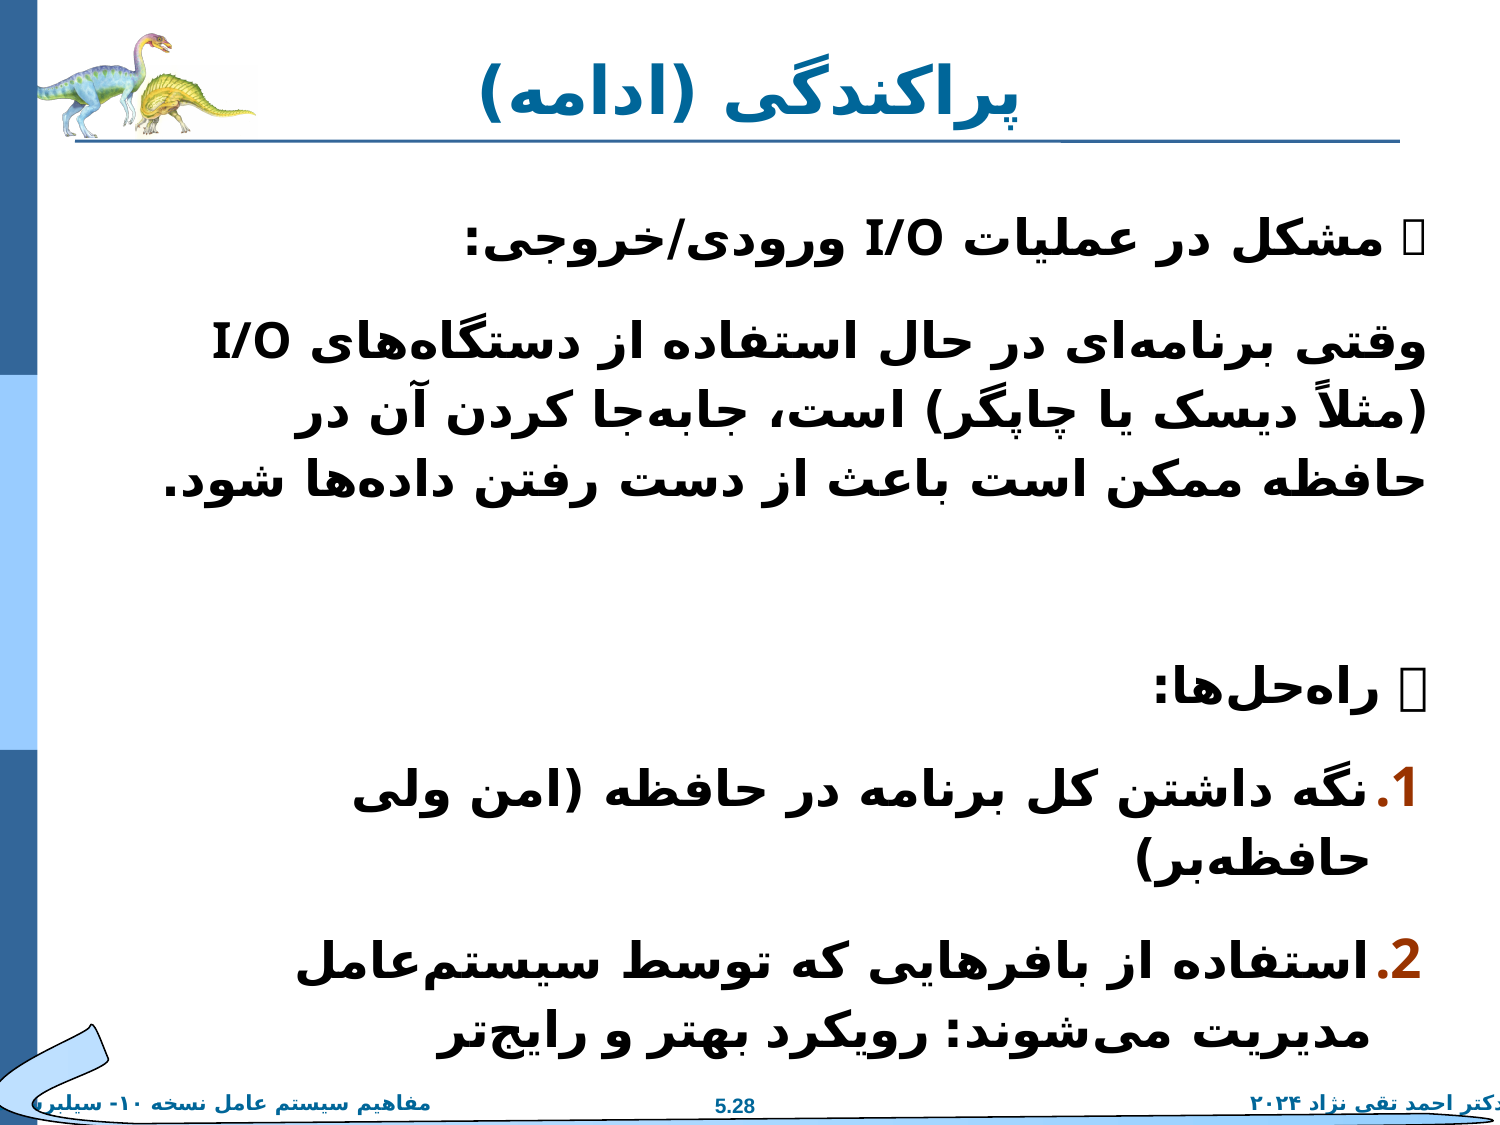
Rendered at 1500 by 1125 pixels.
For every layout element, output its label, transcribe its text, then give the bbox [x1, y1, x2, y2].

picture [38, 20, 258, 151]
title پراکندگی (ادامه) [75, 40, 1425, 136]
list 💾 مشکل در عملیات I/O ورودی/خروجی: وقتی برنامه‌ای در حال استفاده از دستگاه‌های I/O (مثلاً دیسک یا چاپگر) است، جابه‌جا کردن آن در حافظه ممکن است باعث از دست رفتن داده‌ها شود. 🎯 راه‌حل‌ها: نگه داشتن کل برنامه در حافظه (امن ولی حافظه‌بر) استفاده از بافرهایی که توسط سیستم‌عامل مدیریت می‌شوند: رویکرد بهتر و رایج‌تر [139, 189, 1444, 1038]
